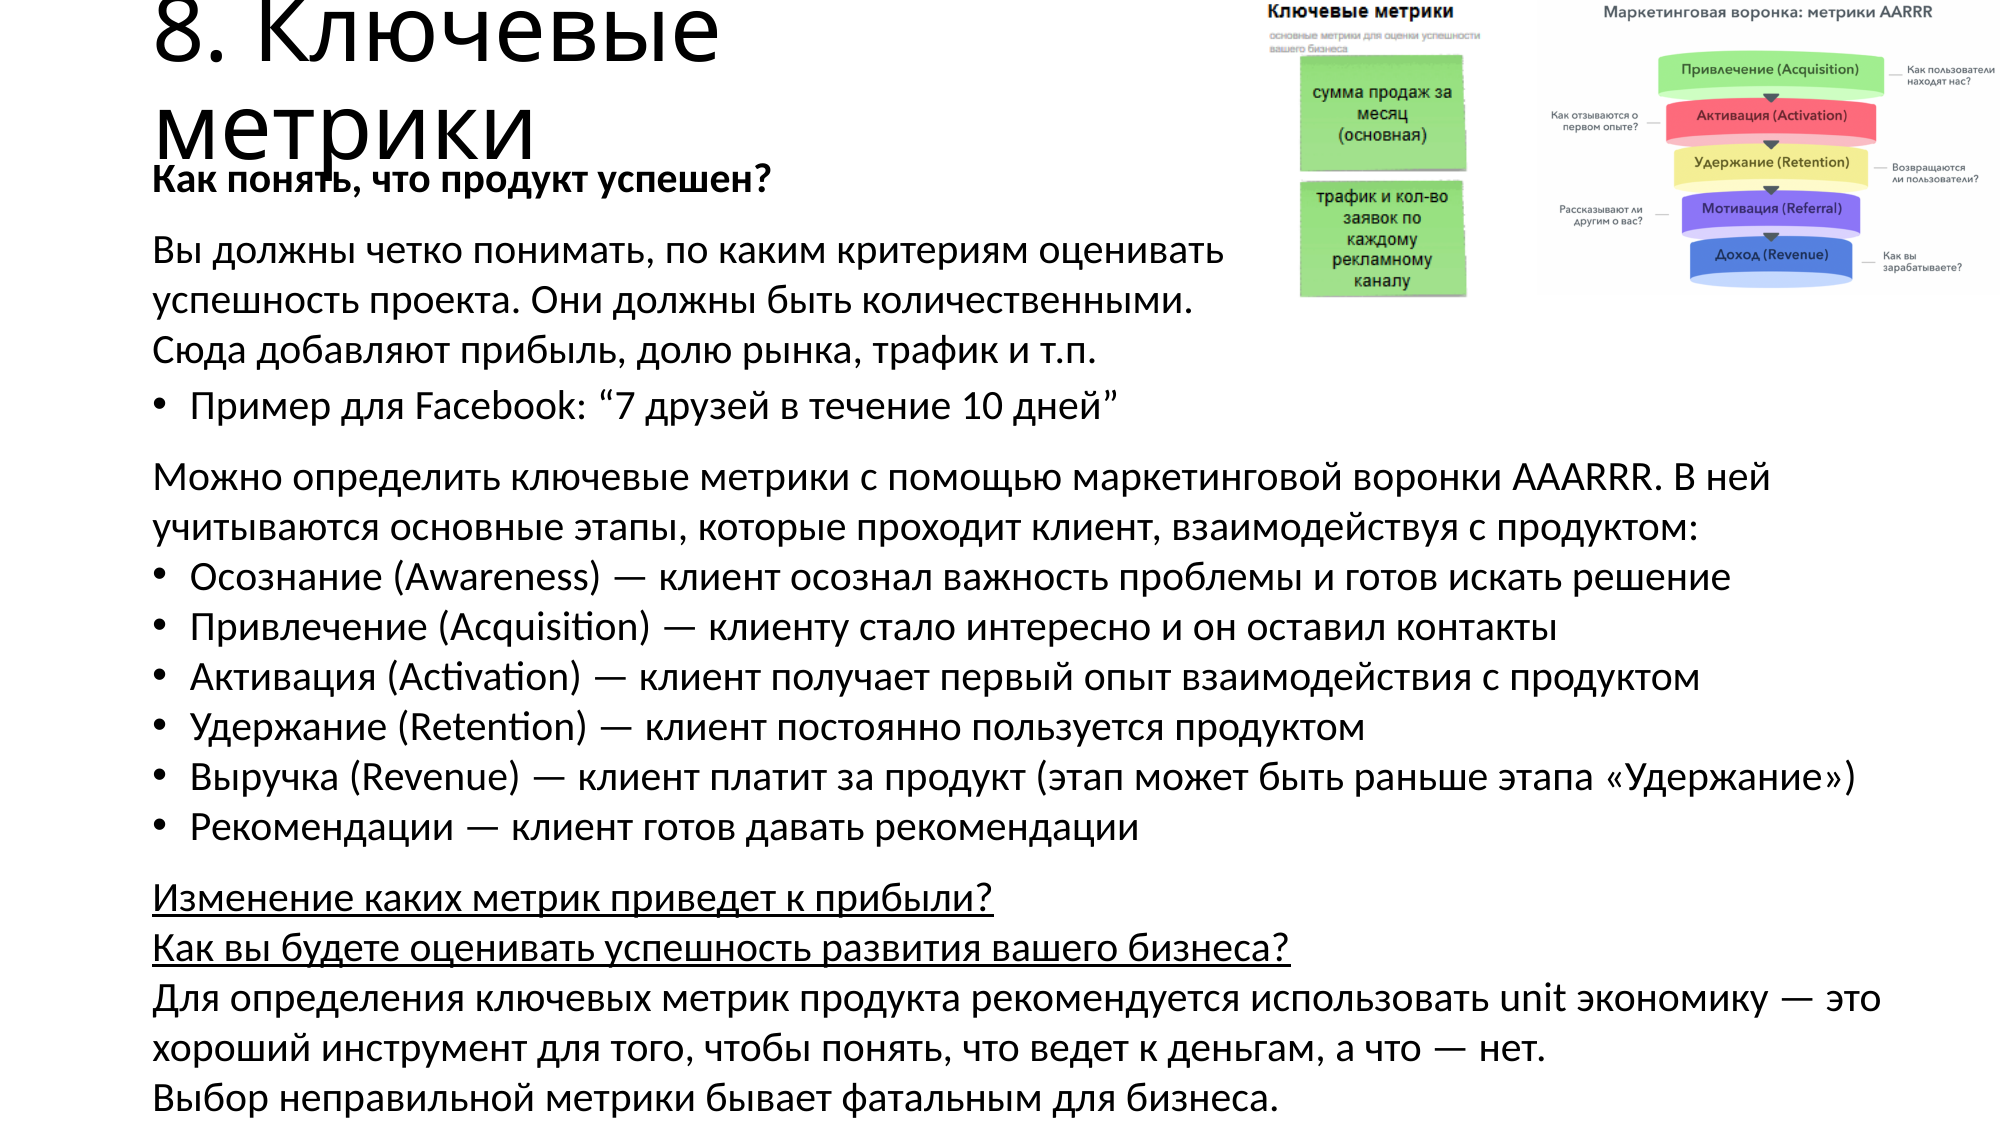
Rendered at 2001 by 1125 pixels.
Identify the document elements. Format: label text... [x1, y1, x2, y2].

picture [1264, 0, 1484, 300]
title 8. Ключевые метрики [137, 20, 1062, 141]
list Как понять, что продукт успешен? Вы должны четко понимать, по каким критериям оценивать успешность проекта. Они должны быть количественными. Сюда добавляют прибыль, долю рынка, трафик и т.п. Пример для Facebook: “7 друзей в течение 10 дней” Можно определить ключевые метрики с помощью маркетинговой воронки AAARRR. В ней учитываются основные этапы, которые проходит клиент, взаимодействуя с продуктом: Осознание (Awareness) — клиент осознал важность проблемы и готов искать решение Привлечение (Acquisition) — клиенту стало интересно и он оставил контакты Активация (Activation) — клиент получает первый опыт взаимодействия с продуктом Удержание (Retention) — клиент постоянно пользуется продуктом Выручка (Revenue) — клиент платит за продукт (этап может быть раньше этапа «Удержание») Рекомендации — клиент готов давать рекомендации Изменение каких метрик приведет к прибыли? Как вы будете оценивать успешность развития вашего бизнеса? Для определения ключевых метрик продукта рекомендуется использовать unit экономику — это хороший инструмент для того, чтобы понять, что ведет к деньгам, а что — нет. Выбор неправильной метрики бывает фатальным для бизнеса. [137, 143, 1920, 1112]
picture [1537, 0, 2000, 295]
